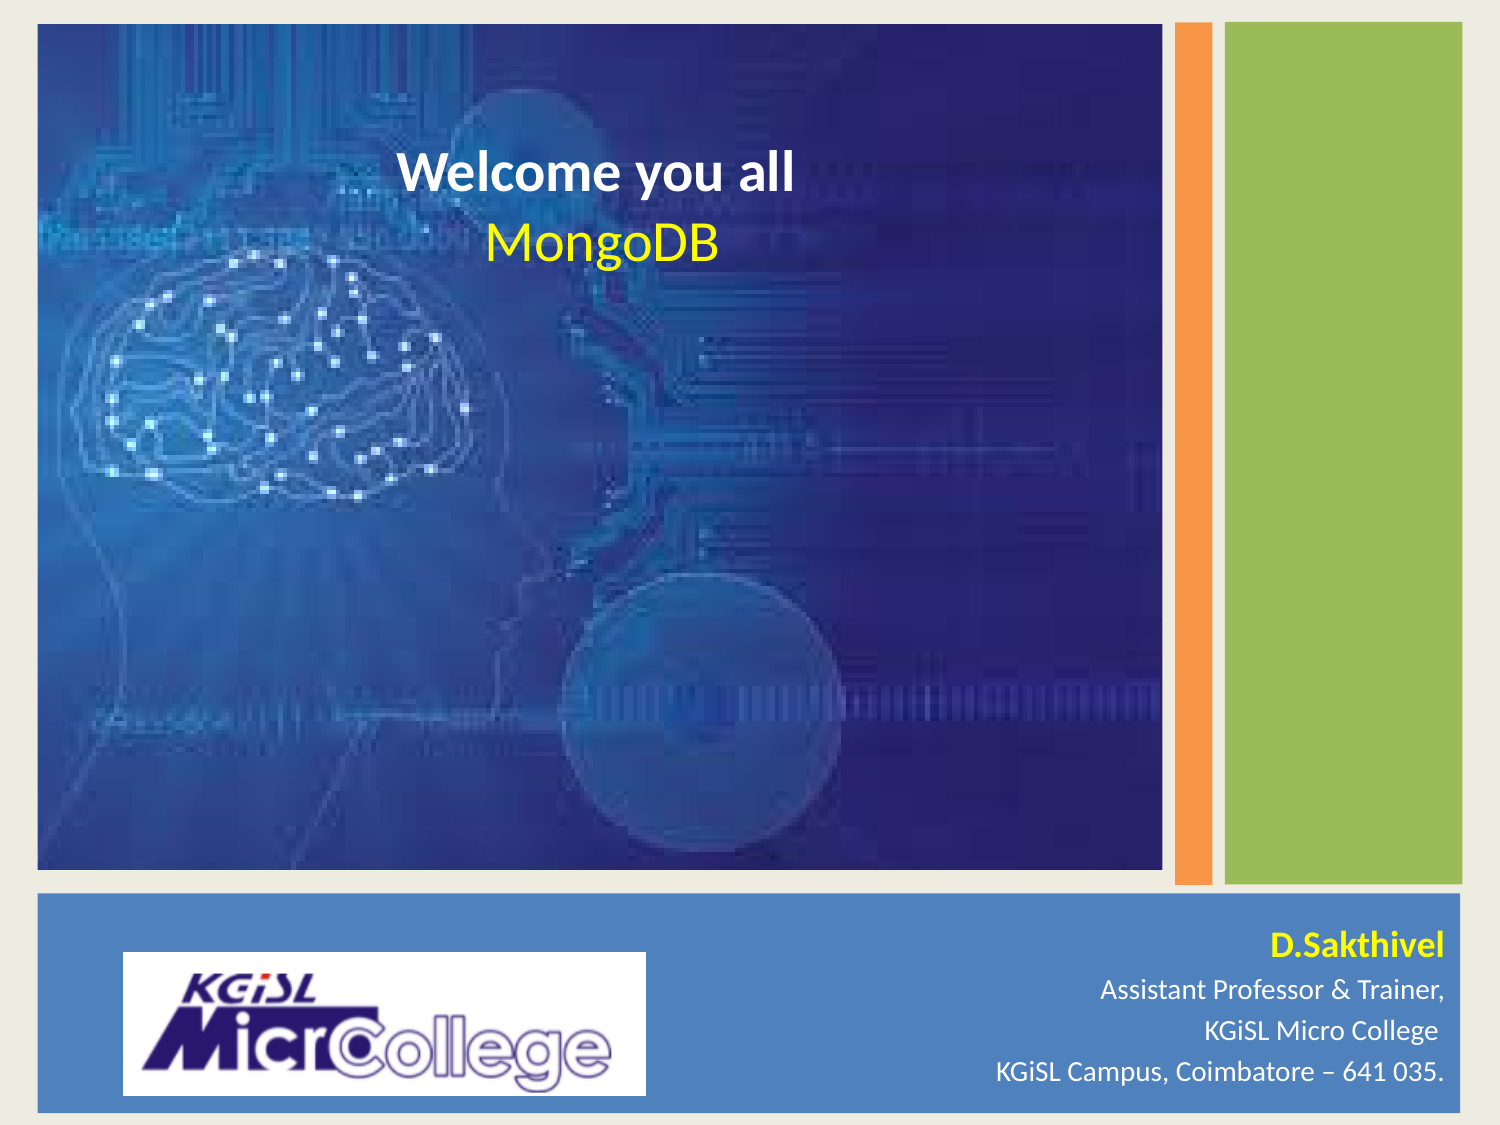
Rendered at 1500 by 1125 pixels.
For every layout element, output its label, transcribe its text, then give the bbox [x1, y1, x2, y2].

list D.Sakthivel Assistant Professor & Trainer, KGiSL Micro College KGiSL Campus, Coimbatore – 641 035. [37, 893, 1461, 1114]
picture [37, 24, 1163, 870]
picture [123, 951, 647, 1097]
